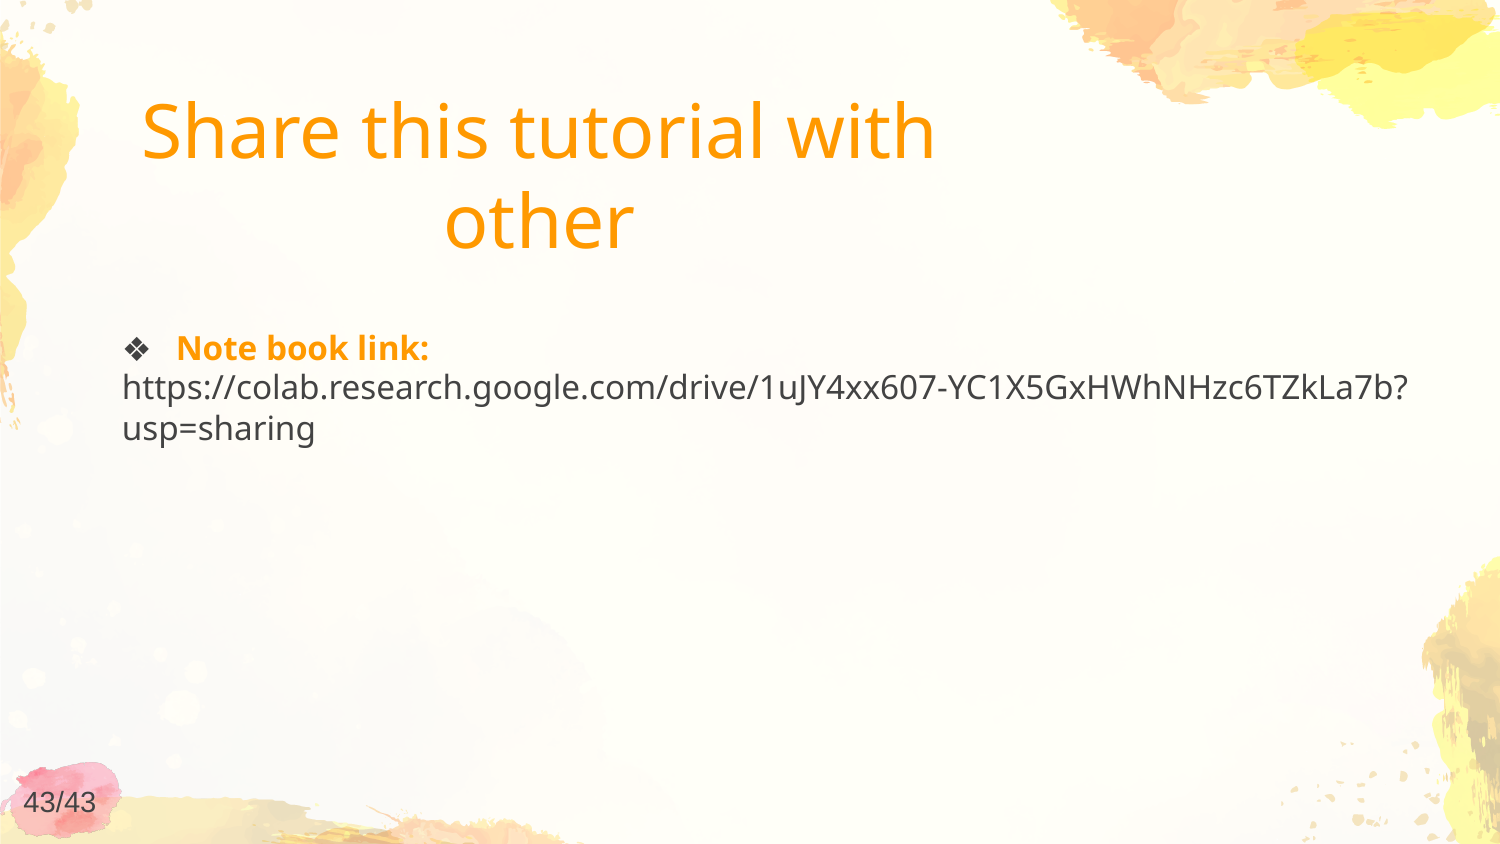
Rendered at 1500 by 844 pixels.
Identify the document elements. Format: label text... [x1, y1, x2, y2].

picture [0, 0, 1500, 844]
subtitle Note book link: https://colab.research.google.com/drive/1uJY4xx607-YC1X5GxHWhNHzc6TZkLa7b?usp=sharing [85, 271, 1500, 704]
title Share this tutorial with other [33, 68, 1046, 212]
